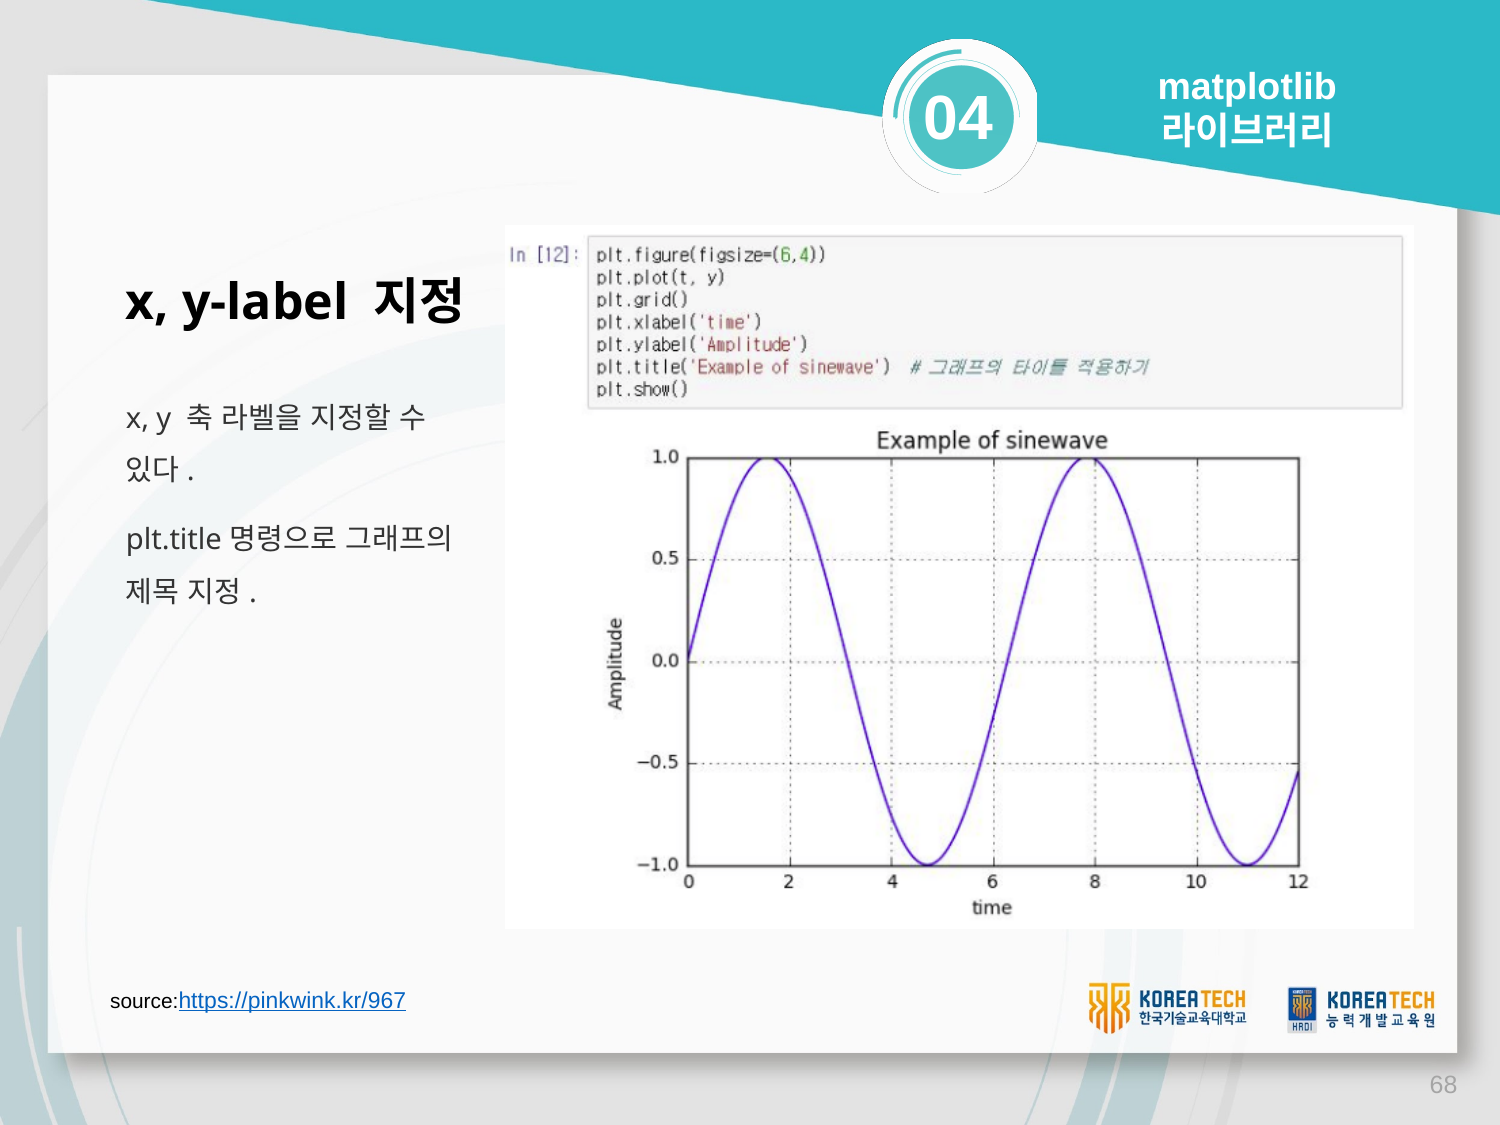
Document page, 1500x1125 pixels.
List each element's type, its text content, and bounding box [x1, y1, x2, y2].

slide_number 68 [1225, 1053, 1473, 1114]
text_box matplotlib 라이브러리 [1053, 53, 1442, 161]
text_box x, y-label 지정 x, y 축 라벨을 지정할 수 있다. plt.title명령으로 그래프의 제목 지정. [110, 261, 499, 893]
text_box source:https://pinkwink.kr/967 [95, 970, 1054, 1023]
picture [0, 0, 1500, 1125]
